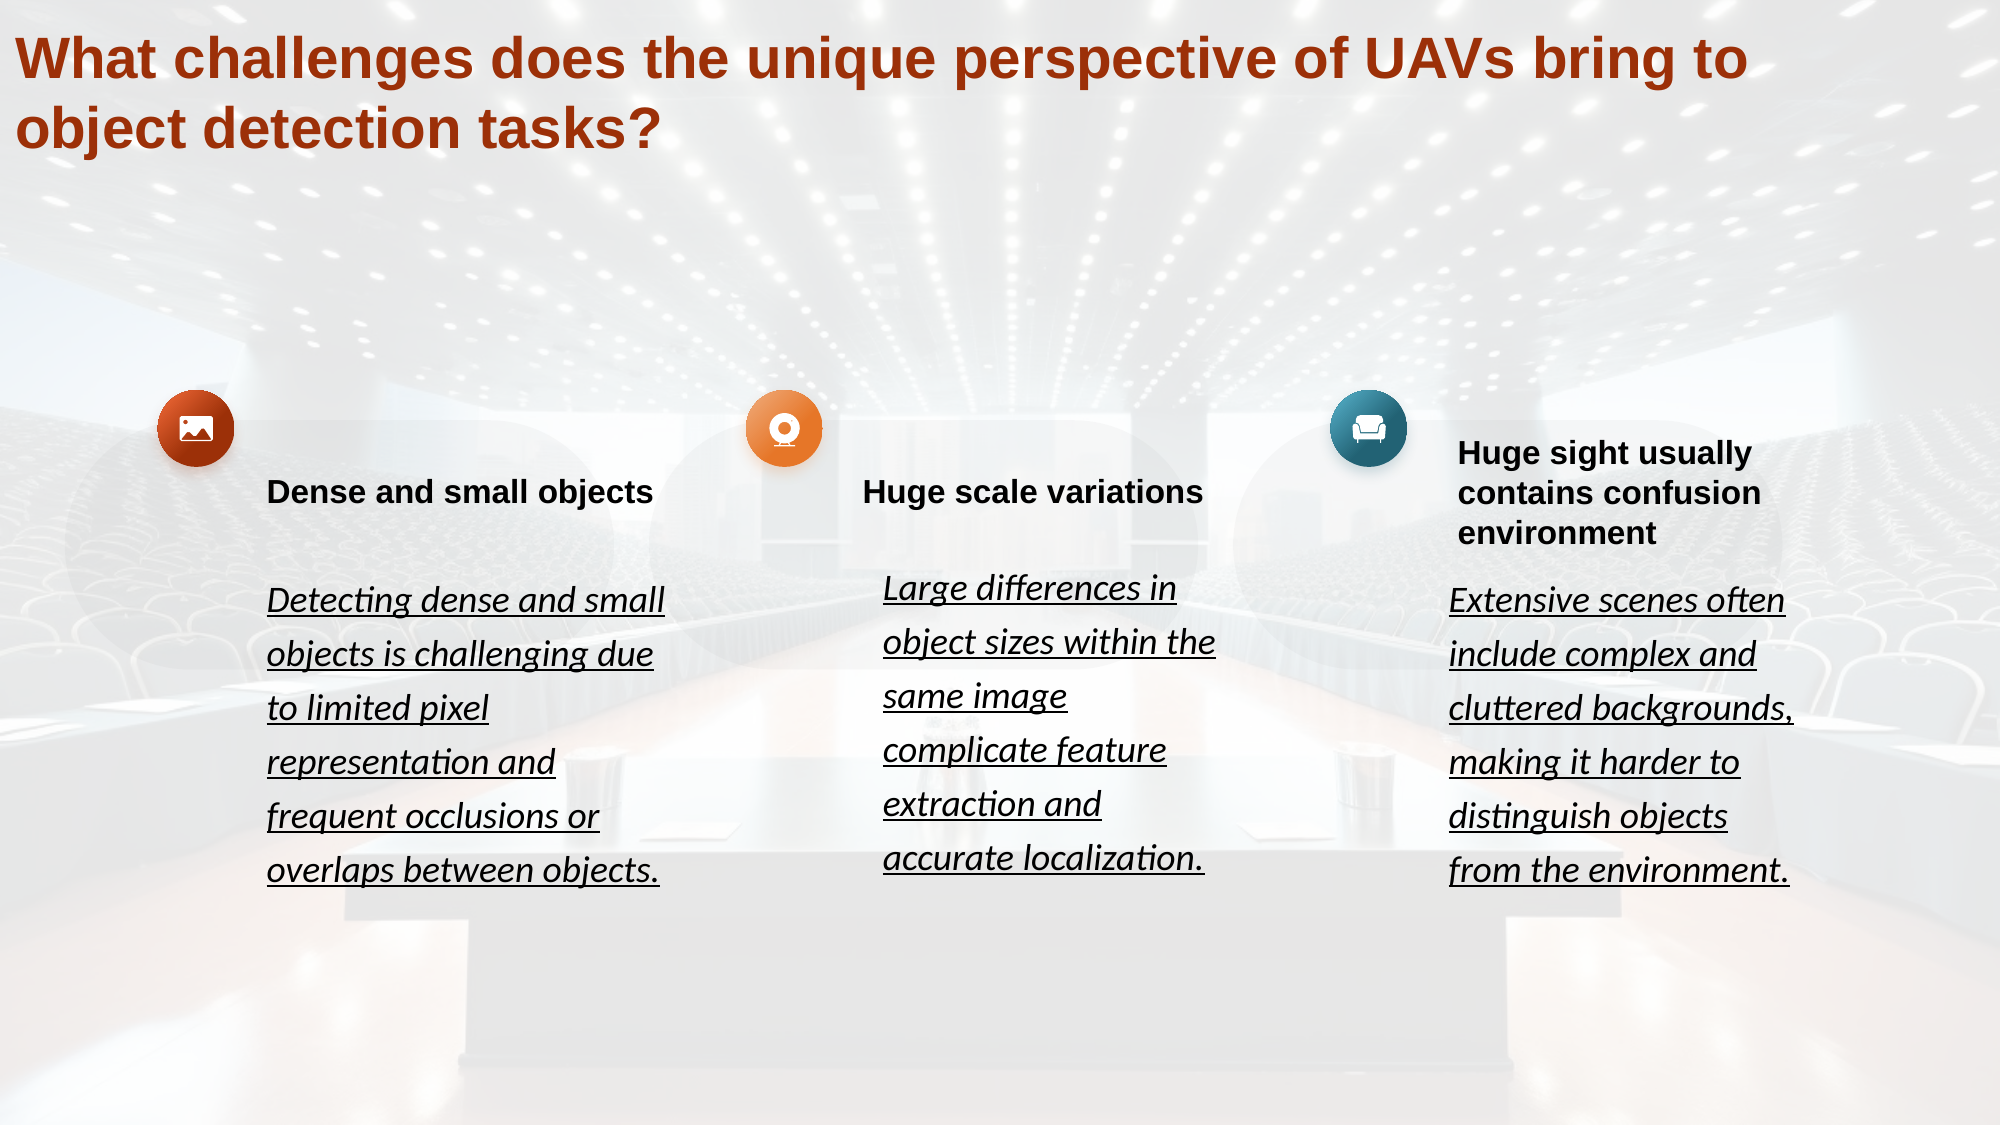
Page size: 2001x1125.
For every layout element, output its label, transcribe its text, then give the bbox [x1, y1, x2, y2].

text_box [64, 98, 1812, 898]
title What challenges does the unique perspective of UAVs bring to object detection tasks? [0, 0, 1782, 168]
